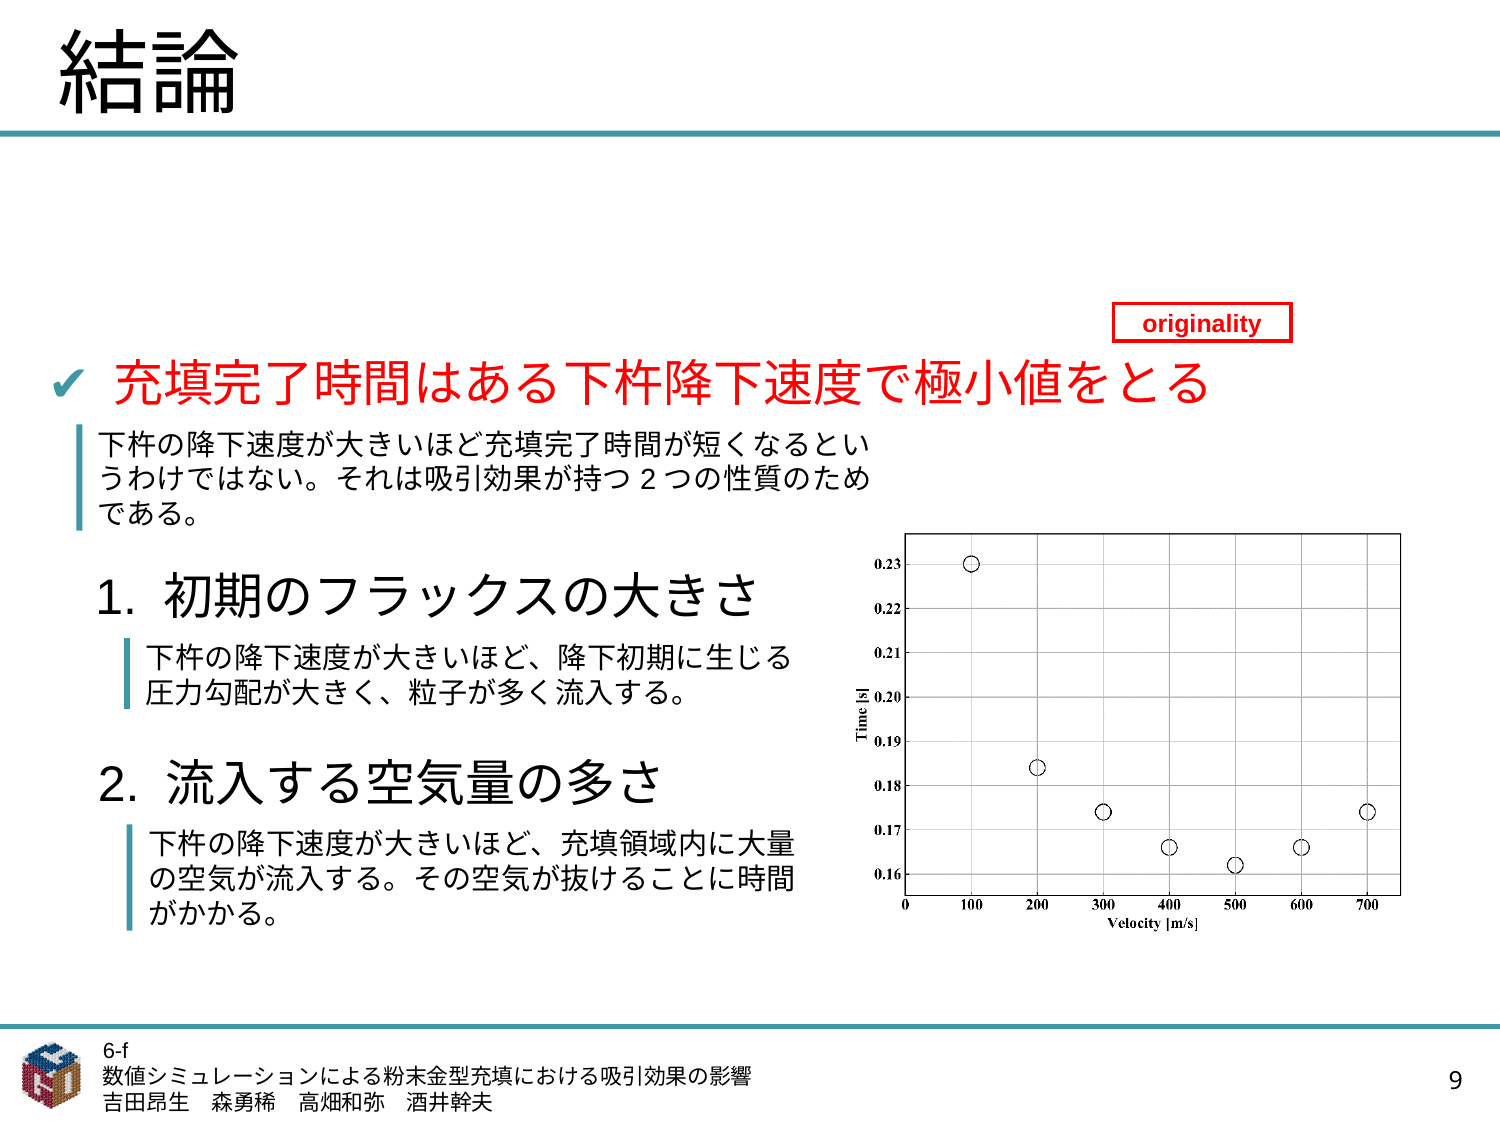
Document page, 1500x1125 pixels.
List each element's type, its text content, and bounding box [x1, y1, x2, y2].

text_box 1. 初期のフラックスの大きさ [80, 557, 809, 633]
text_box [126, 823, 133, 932]
text_box 2. 流入する空気量の多さ [83, 743, 812, 819]
text_box [123, 637, 131, 710]
text_box 下杵の降下速度が大きいほど、充填領域内に大量の空気が流入する。その空気が抜けることに時間がかかる。 [133, 819, 812, 938]
text_box 下杵の降下速度が大きいほど充填完了時間が短くなるというわけではない。それは吸引効果が持つ2つの性質のためである。 [82, 418, 887, 538]
text_box [75, 423, 82, 532]
text_box originality [1110, 300, 1295, 345]
picture [825, 476, 1464, 955]
title 結論 [0, 0, 1294, 134]
picture [21, 1040, 81, 1109]
text_box ✔ 充填完了時間はある下杵降下速度で極小値をとる [33, 343, 1294, 419]
text_box 下杵の降下速度が大きいほど、降下初期に生じる圧力勾配が大きく、粒子が多く流入する。 [130, 633, 809, 717]
